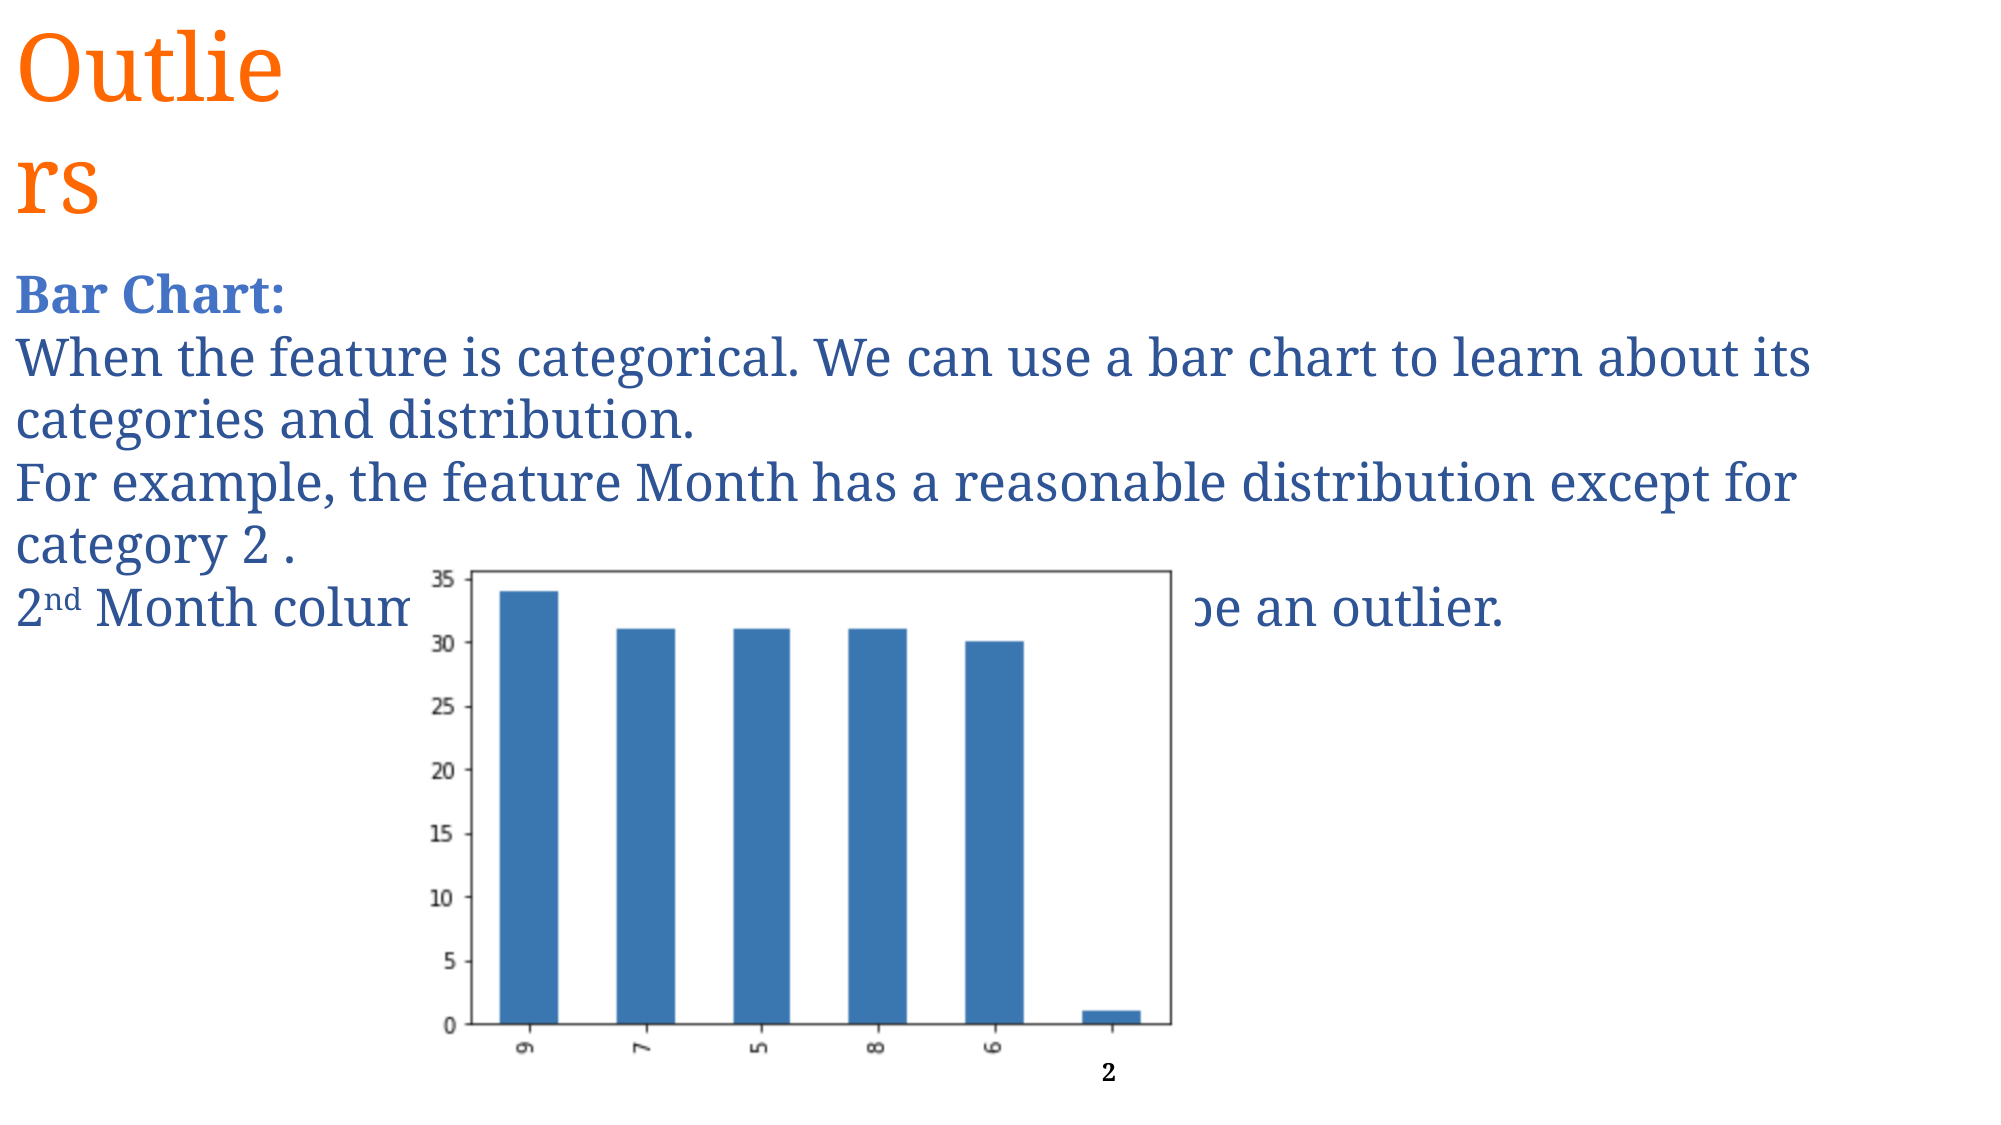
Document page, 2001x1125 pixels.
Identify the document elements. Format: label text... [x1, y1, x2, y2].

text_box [410, 562, 1195, 1125]
text_box Bar Chart: When the feature is categorical. We can use a bar chart to learn about its categories and distribution. For example, the feature Month has a reasonable distribution except for category 2 . 2nd Month column has only one value , this can be an outlier. [0, 209, 1919, 689]
text_box Outliers [0, 0, 327, 240]
